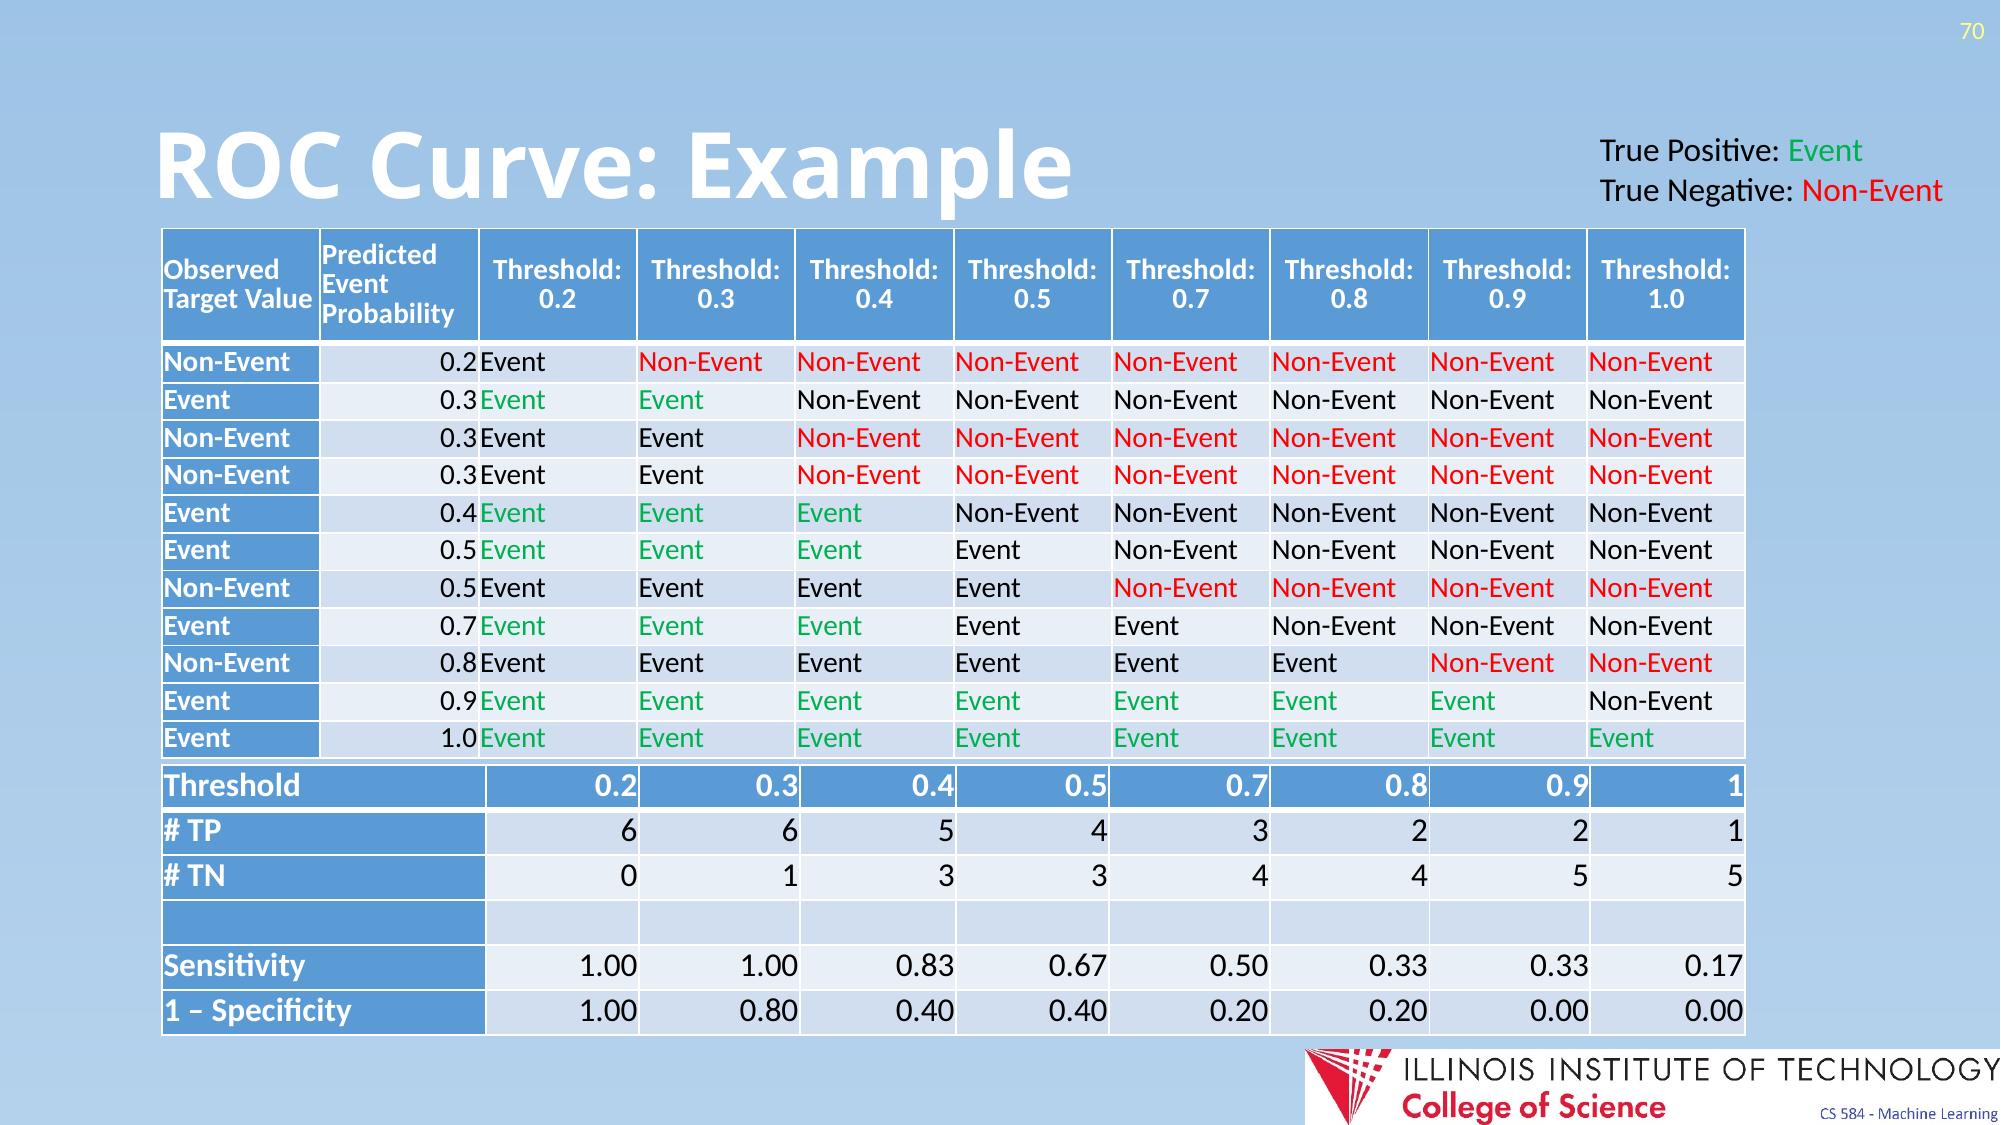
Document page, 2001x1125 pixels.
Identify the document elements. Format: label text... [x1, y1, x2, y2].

table_cell Non-Event [1113, 496, 1269, 532]
table_cell Non-Event [1429, 646, 1586, 682]
table_cell Non-Event [1113, 459, 1269, 494]
table_cell Event [480, 459, 636, 494]
table_cell 0 [487, 856, 638, 899]
table_cell Event [638, 684, 794, 720]
table_cell 0.2 [321, 346, 478, 382]
table_cell [163, 901, 485, 944]
table_cell Non-Event [1429, 421, 1586, 457]
table_header Threshold: 0.9 [1429, 229, 1586, 340]
table_cell Event [1429, 684, 1586, 720]
table_cell Non-Event [1588, 384, 1744, 419]
table_cell 0.20 [1110, 991, 1269, 1034]
table_cell 3 [1110, 813, 1269, 854]
table_cell Non-Event [1113, 571, 1269, 607]
table_cell Event [796, 571, 953, 607]
table_cell Event [638, 421, 794, 457]
table_cell 6 [487, 813, 638, 854]
table_cell Event [638, 722, 794, 757]
table_cell Event [955, 722, 1111, 757]
table_cell Event [163, 722, 319, 757]
table_cell Event [1271, 722, 1428, 757]
table_cell Non-Event [1429, 609, 1586, 645]
table_cell Non-Event [1271, 534, 1428, 570]
table_cell Non-Event [1588, 421, 1744, 457]
table_cell Event [163, 684, 319, 720]
table_cell Non-Event [1588, 459, 1744, 494]
table_cell Event [638, 534, 794, 570]
table_cell Event [480, 684, 636, 720]
table_cell Non-Event [1113, 421, 1269, 457]
table_cell Event [163, 384, 319, 419]
table_cell 0.5 [321, 534, 478, 570]
table_cell 5 [801, 813, 955, 854]
table_cell 0.50 [1110, 946, 1269, 989]
table_cell Event [1429, 722, 1586, 757]
table_cell Non-Event [796, 346, 953, 382]
table_cell Non-Event [1271, 459, 1428, 494]
table_cell [640, 901, 799, 944]
table_cell Event [796, 684, 953, 720]
table_header Threshold: 1.0 [1588, 229, 1744, 340]
table_cell 0.33 [1271, 946, 1429, 989]
table_cell Event [480, 534, 636, 570]
table_cell [1591, 901, 1744, 944]
table_cell 6 [640, 813, 799, 854]
table_cell 5 [1430, 856, 1589, 899]
table_header 0.9 [1430, 766, 1589, 807]
table_cell Event [1113, 646, 1269, 682]
table_cell 0.3 [321, 459, 478, 494]
table_header 0.7 [1110, 766, 1269, 807]
table_cell Event [796, 534, 953, 570]
table_cell 0.83 [801, 946, 955, 989]
table_header Observed Target Value [163, 229, 319, 340]
table_cell Event [638, 496, 794, 532]
table_cell Non-Event [1588, 571, 1744, 607]
table_header Threshold: 0.8 [1271, 229, 1428, 340]
table_cell Event [638, 571, 794, 607]
table_cell Non-Event [955, 459, 1111, 494]
table_header 0.4 [801, 766, 955, 807]
table_cell Event [1588, 722, 1744, 757]
table_cell Event [638, 646, 794, 682]
table_cell 4 [1110, 856, 1269, 899]
table_cell [1430, 901, 1589, 944]
table_header Threshold: 0.5 [955, 229, 1111, 340]
table_cell Event [480, 384, 636, 419]
slide_number 70 [1550, 0, 2000, 60]
table_cell 1 [640, 856, 799, 899]
table_cell 0.7 [321, 609, 478, 645]
table_cell Event [796, 646, 953, 682]
table_cell Non-Event [1271, 571, 1428, 607]
table_cell Non-Event [1429, 496, 1586, 532]
table_header Threshold: 0.2 [480, 229, 636, 340]
table_cell Event [1271, 646, 1428, 682]
table_cell 0.67 [957, 946, 1108, 989]
table_cell 1.00 [487, 946, 638, 989]
table_cell Non-Event [163, 459, 319, 494]
table_cell 0.00 [1591, 991, 1744, 1034]
table_cell Non-Event [1271, 384, 1428, 419]
table_cell 0.9 [321, 684, 478, 720]
table_cell 0.4 [321, 496, 478, 532]
table_cell 2 [1271, 813, 1429, 854]
table_cell 0.3 [321, 421, 478, 457]
table_header 0.3 [640, 766, 799, 807]
table_cell Non-Event [1429, 384, 1586, 419]
table_cell Non-Event [1588, 684, 1744, 720]
table_cell Event [163, 534, 319, 570]
table_cell Non-Event [1429, 346, 1586, 382]
table_cell Event [638, 459, 794, 494]
table_cell Non-Event [1429, 459, 1586, 494]
table_header Threshold: 0.7 [1113, 229, 1269, 340]
text_box True Positive: Event True Negative: Non-Event [1585, 120, 1965, 216]
table_cell Non-Event [1113, 534, 1269, 570]
table_cell Event [480, 421, 636, 457]
table_cell Non-Event [1588, 496, 1744, 532]
table_cell Event [480, 646, 636, 682]
table_cell Event [955, 609, 1111, 645]
table_cell 0.17 [1591, 946, 1744, 989]
table_cell 1.0 [321, 722, 478, 757]
table_cell 1 [1591, 813, 1744, 854]
table_cell Event [796, 722, 953, 757]
table_cell Event [796, 609, 953, 645]
table_cell Event [480, 571, 636, 607]
table_cell 0.80 [640, 991, 799, 1034]
table_cell 0.3 [321, 384, 478, 419]
table_cell Event [955, 534, 1111, 570]
table_cell Event [480, 722, 636, 757]
table_cell Non-Event [955, 496, 1111, 532]
table_cell Event [955, 571, 1111, 607]
table_cell Event [955, 684, 1111, 720]
table_header Threshold [163, 766, 485, 807]
table_header 1 [1591, 766, 1744, 807]
table_header Threshold: 0.3 [638, 229, 794, 340]
table_cell Non-Event [796, 421, 953, 457]
table_cell 4 [1271, 856, 1429, 899]
table_cell 0.8 [321, 646, 478, 682]
table_cell # TN [163, 856, 485, 899]
table_cell Non-Event [1271, 421, 1428, 457]
table_cell Non-Event [1588, 346, 1744, 382]
table_cell 1.00 [640, 946, 799, 989]
table_cell Event [480, 496, 636, 532]
table_cell 3 [957, 856, 1108, 899]
table_cell Non-Event [796, 459, 953, 494]
table_cell 0.00 [1430, 991, 1589, 1034]
table_cell 4 [957, 813, 1108, 854]
table_cell [487, 901, 638, 944]
table_cell 0.5 [321, 571, 478, 607]
table_cell Non-Event [1271, 496, 1428, 532]
table_cell [1271, 901, 1429, 944]
table_cell 1.00 [487, 991, 638, 1034]
title ROC Curve: Example [137, 59, 1863, 278]
table_cell [957, 901, 1108, 944]
table_cell Non-Event [1113, 346, 1269, 382]
table_cell [1110, 901, 1269, 944]
table_cell 0.20 [1271, 991, 1429, 1034]
table_cell Event [480, 346, 636, 382]
table_cell Non-Event [955, 346, 1111, 382]
table_cell 3 [801, 856, 955, 899]
table_cell Non-Event [163, 421, 319, 457]
table_cell Event [796, 496, 953, 532]
table_cell Non-Event [163, 346, 319, 382]
table_cell Non-Event [1113, 384, 1269, 419]
table_header 0.8 [1271, 766, 1429, 807]
table_cell Event [1271, 684, 1428, 720]
table_cell 1 – Specificity [163, 991, 485, 1034]
table_cell Non-Event [163, 571, 319, 607]
table_cell 5 [1591, 856, 1744, 899]
table_cell Non-Event [1429, 571, 1586, 607]
table_cell Event [1113, 722, 1269, 757]
table_cell 0.40 [801, 991, 955, 1034]
table_cell Event [955, 646, 1111, 682]
table_cell [801, 901, 955, 944]
table_cell Event [163, 496, 319, 532]
table_cell # TP [163, 813, 485, 854]
table_cell Non-Event [1588, 609, 1744, 645]
table_header Predicted Event Probability [321, 229, 478, 340]
picture [1305, 1049, 2000, 1125]
table_cell Event [163, 609, 319, 645]
table_cell Event [1113, 684, 1269, 720]
table_cell Non-Event [638, 346, 794, 382]
table_cell Non-Event [1588, 534, 1744, 570]
table_header 0.2 [487, 766, 638, 807]
table_cell Non-Event [796, 384, 953, 419]
table_cell Non-Event [1588, 646, 1744, 682]
table_cell Non-Event [1271, 609, 1428, 645]
table_cell Event [1113, 609, 1269, 645]
table_cell Non-Event [163, 646, 319, 682]
table_cell Non-Event [955, 384, 1111, 419]
table_cell Non-Event [955, 421, 1111, 457]
table_cell 0.33 [1430, 946, 1589, 989]
table_header Threshold: 0.4 [796, 229, 953, 340]
table_cell Event [480, 609, 636, 645]
table_cell 2 [1430, 813, 1589, 854]
table_cell Event [638, 384, 794, 419]
table_cell Non-Event [1429, 534, 1586, 570]
table_cell Event [638, 609, 794, 645]
table_cell 0.40 [957, 991, 1108, 1034]
table_cell Non-Event [1271, 346, 1428, 382]
table_cell Sensitivity [163, 946, 485, 989]
table_header 0.5 [957, 766, 1108, 807]
